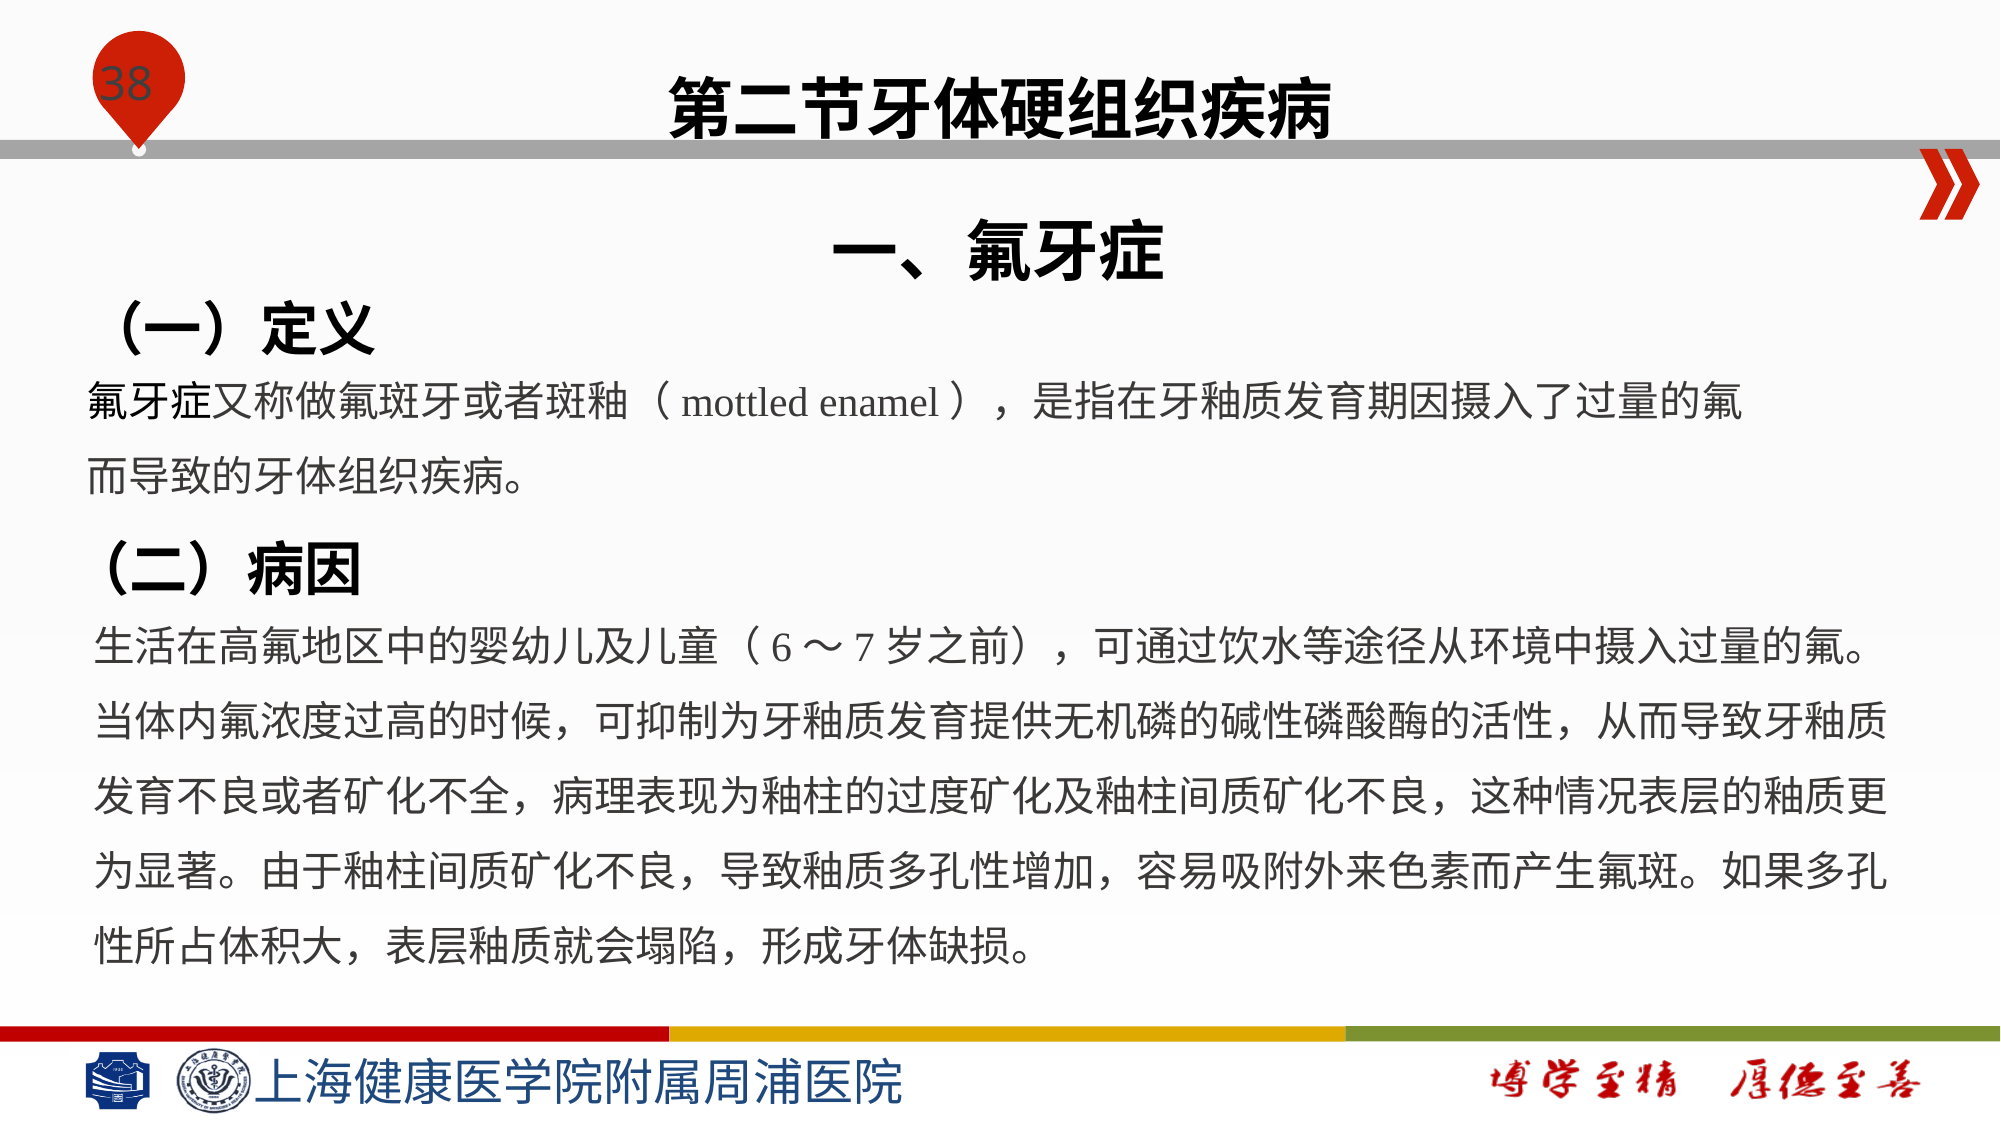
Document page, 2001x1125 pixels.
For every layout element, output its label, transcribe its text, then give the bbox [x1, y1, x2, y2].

text_box 生活在高氟地区中的婴幼儿及儿童（6～7岁之前），可通过饮水等途径从环境中摄入过量的氟。当体内氟浓度过高的时候，可抑制为牙釉质发育提供无机磷的碱性磷酸酶的活性，从而导致牙釉质发育不良或者矿化不全，病理表现为釉柱的过度矿化及釉柱间质矿化不良，这种情况表层的釉质更为显著。由于釉柱间质矿化不良，导致釉质多孔性增加，容易吸附外来色素而产生氟斑。如果多孔性所占体积大，表层釉质就会塌陷，形成牙体缺损。 [78, 587, 1921, 978]
text_box 一、氟牙症 [816, 161, 1181, 297]
text_box 氟牙症又称做氟斑牙或者斑釉（mottled enamel），是指在牙釉质发育期因摄入了过量的氟而导致的牙体组织疾病。 [78, 341, 1767, 509]
picture [70, 1042, 260, 1121]
text_box （二）病因 [56, 489, 378, 609]
text_box （一）定义 [70, 249, 392, 370]
title 第二节牙体硬组织疾病 [137, 59, 1863, 278]
picture [1458, 1043, 1955, 1124]
